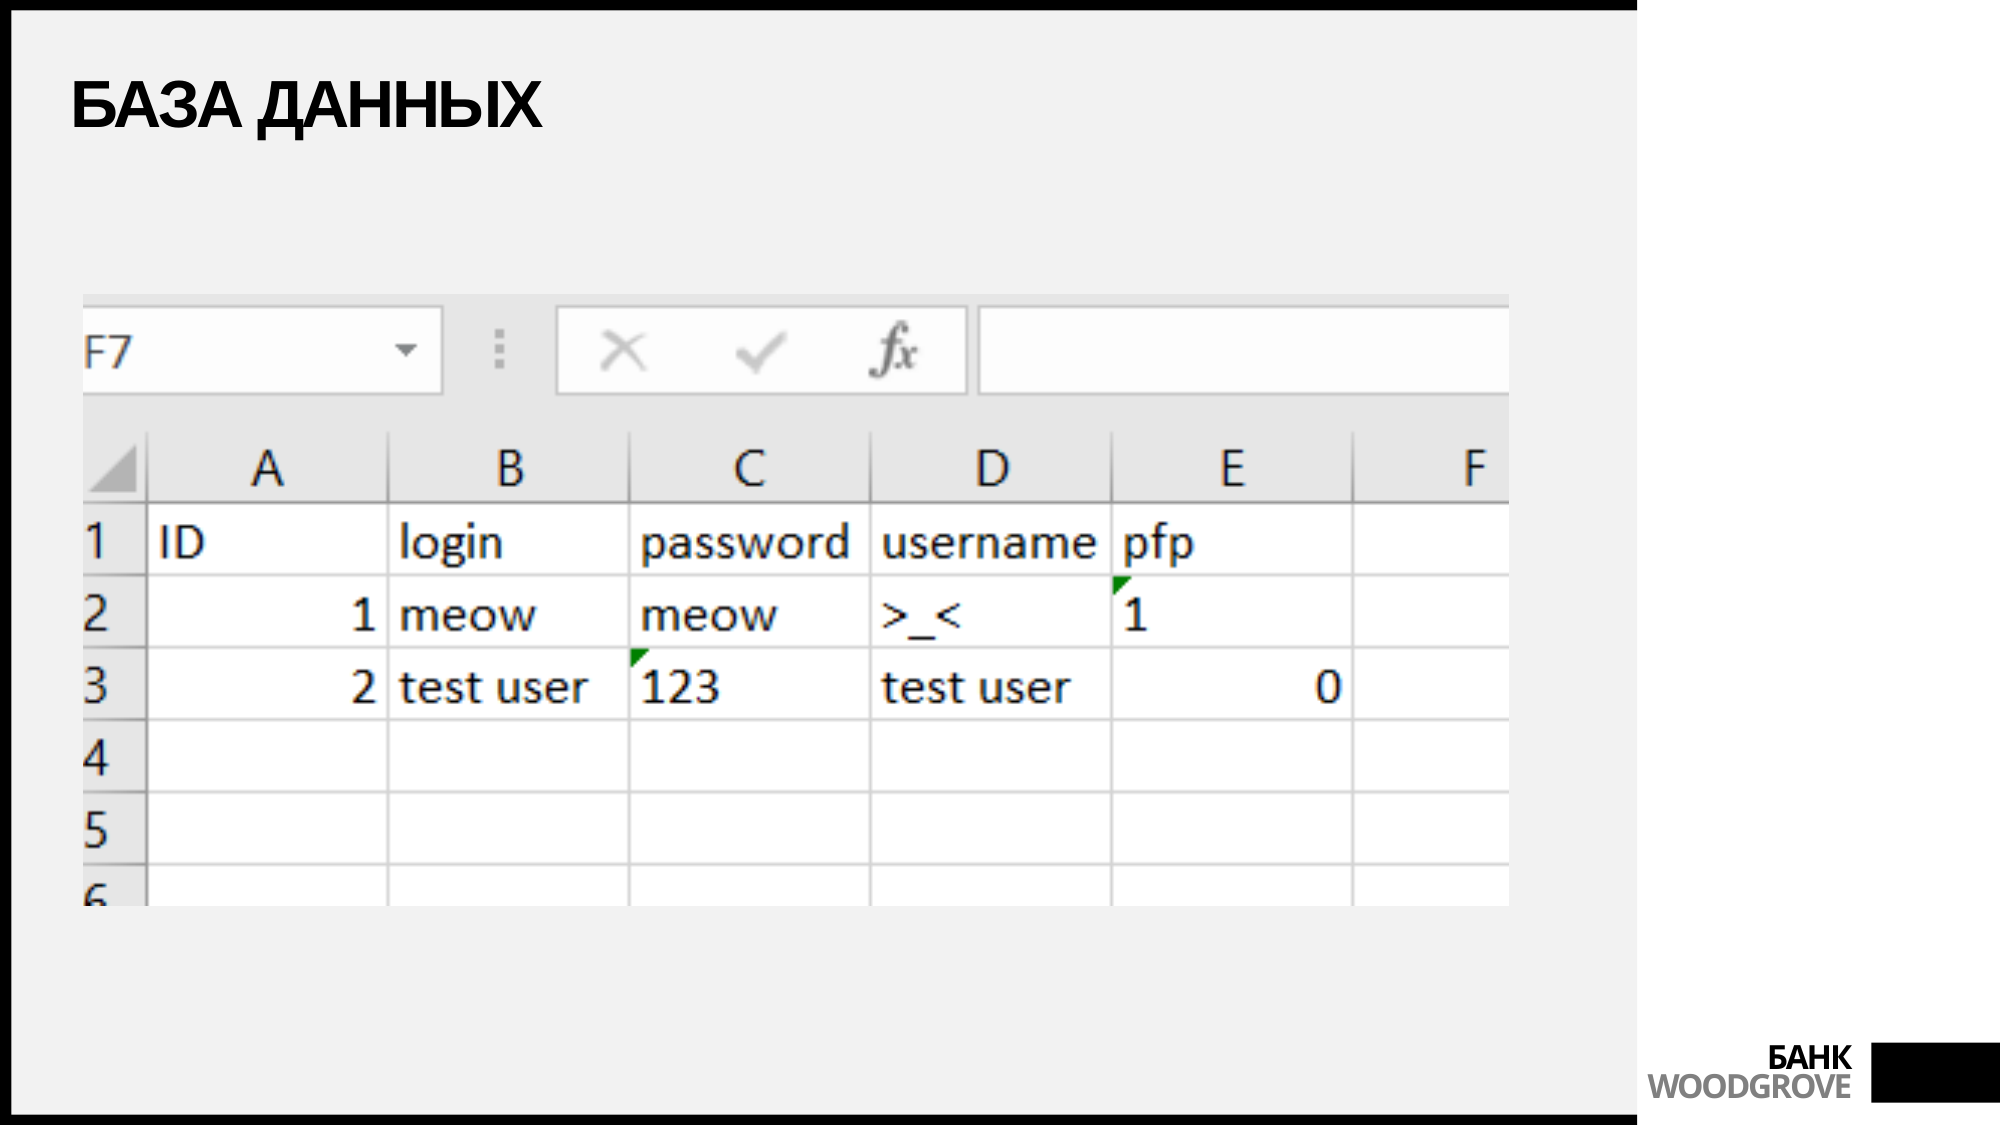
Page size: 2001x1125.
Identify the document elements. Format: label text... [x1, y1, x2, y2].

title БАЗА ДАННЫХ [70, 70, 1580, 142]
picture [83, 294, 1509, 906]
